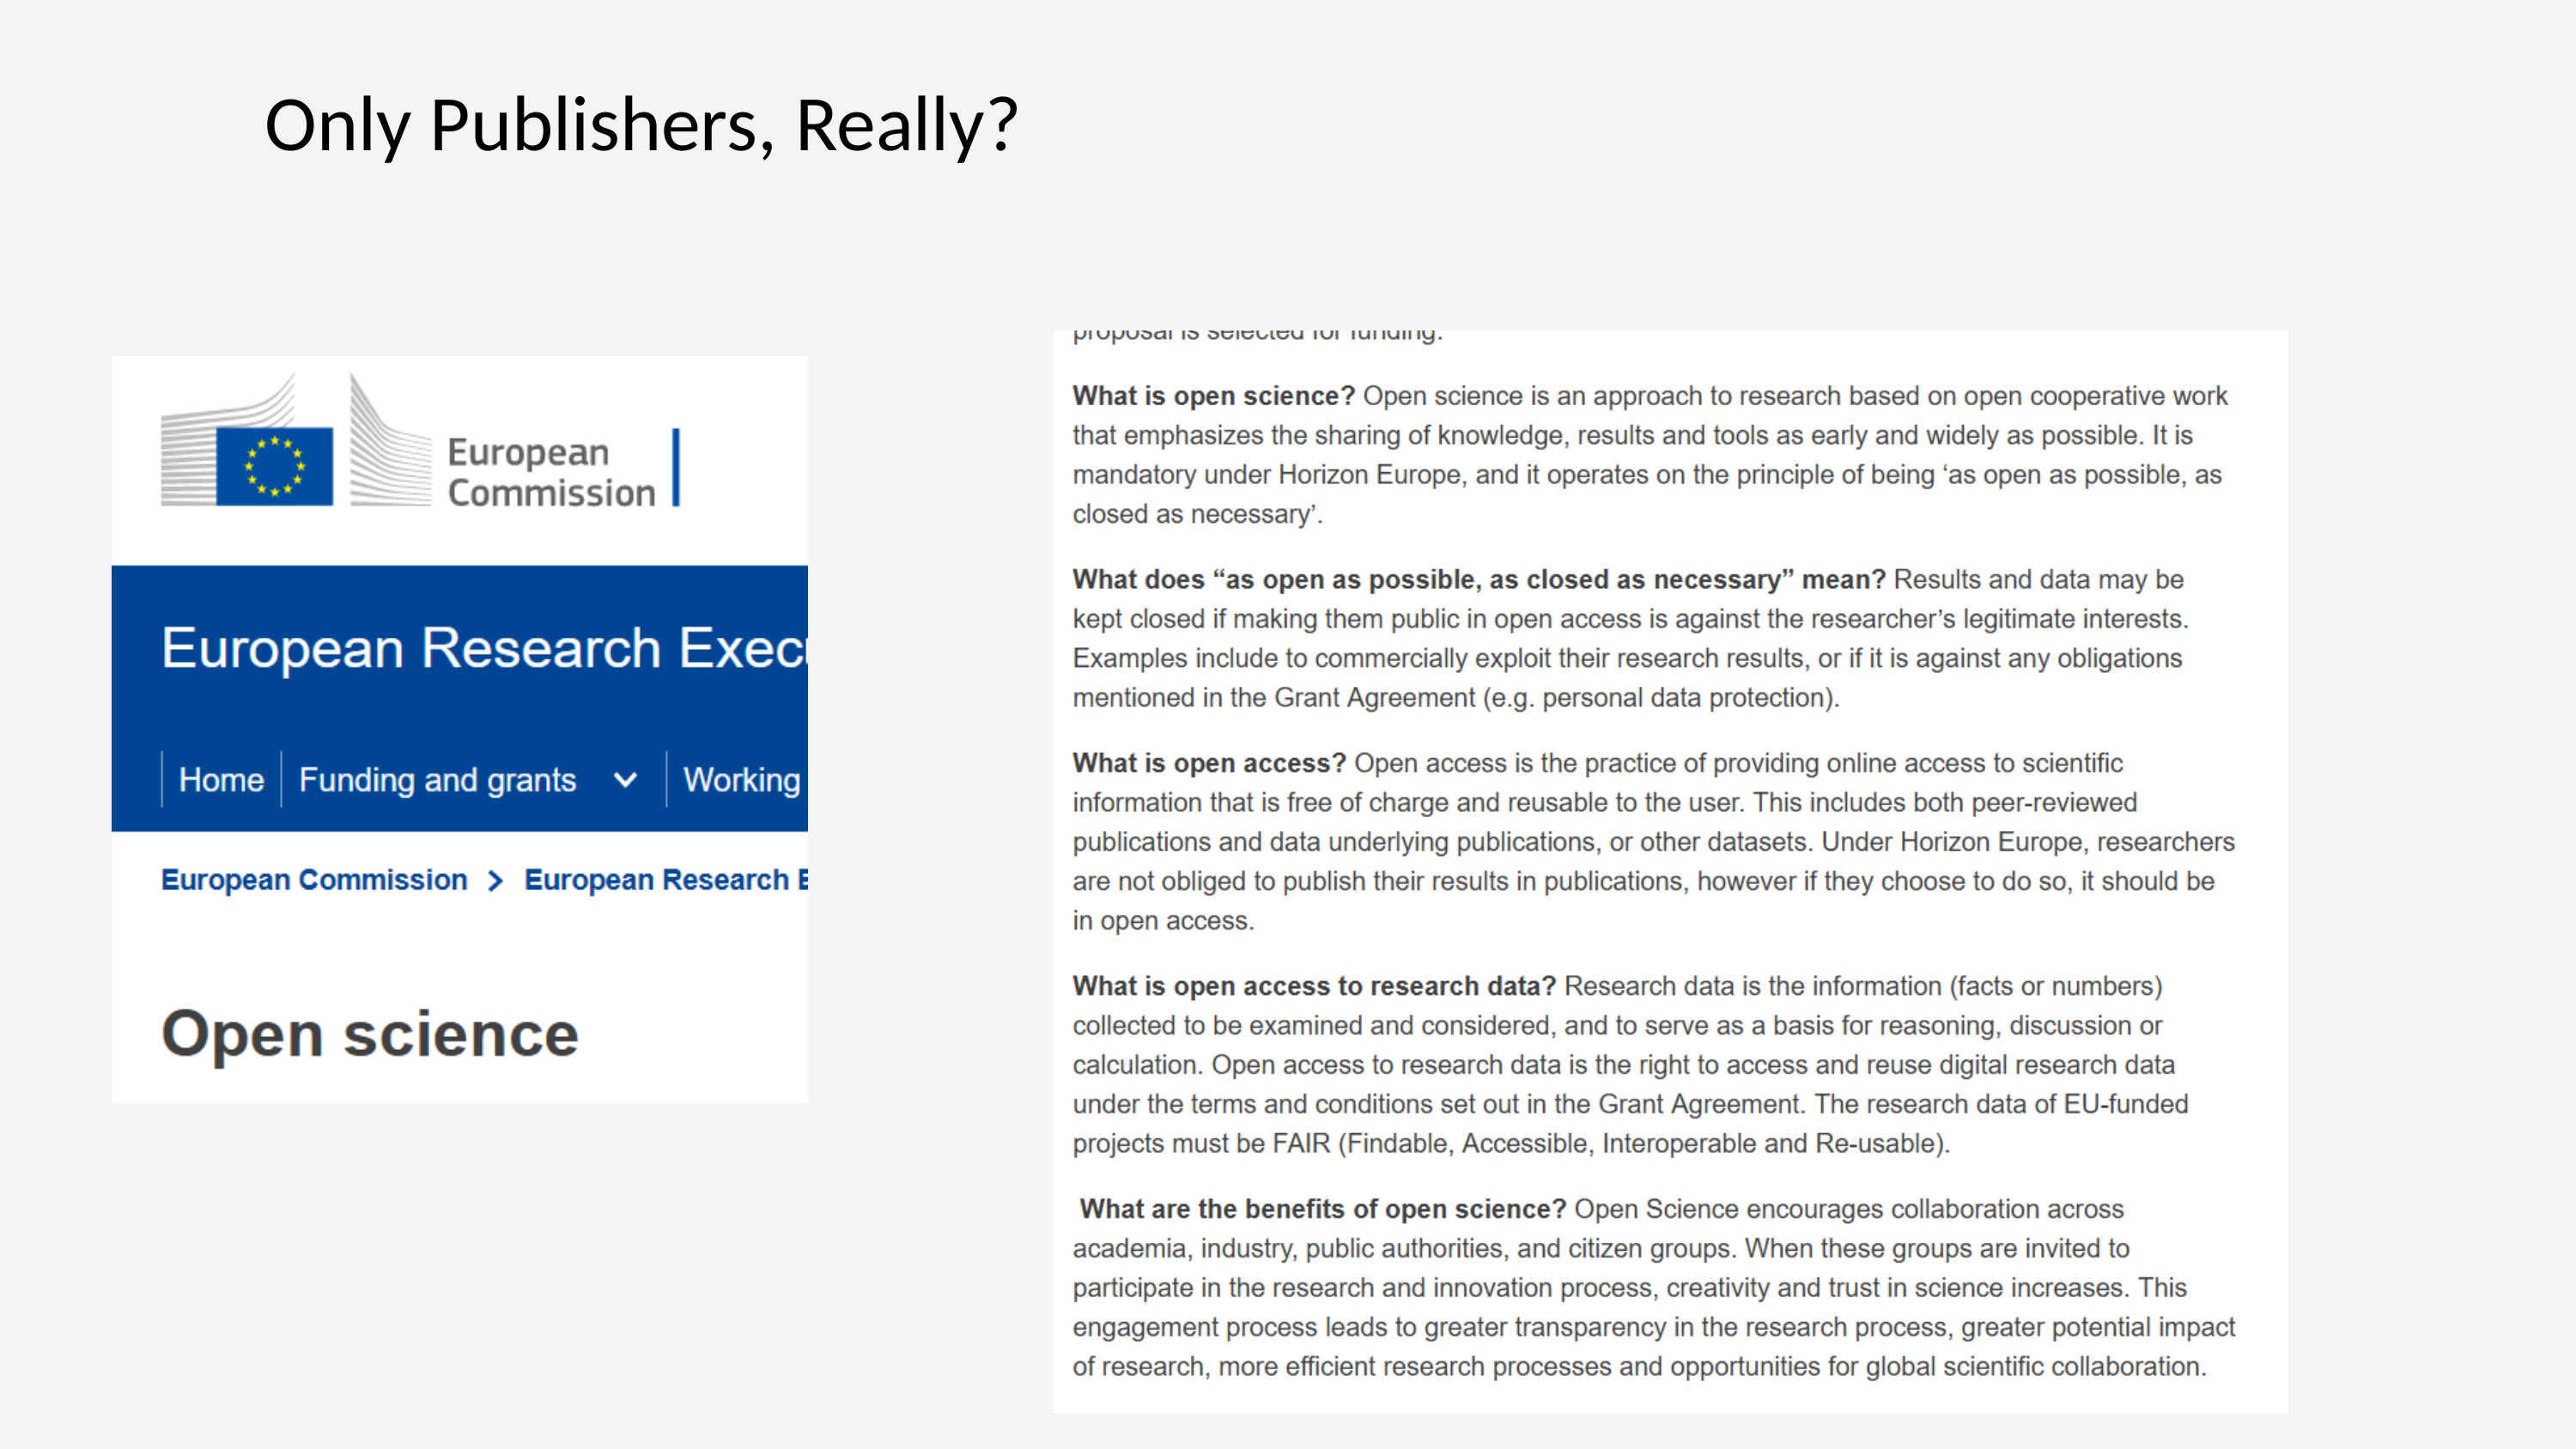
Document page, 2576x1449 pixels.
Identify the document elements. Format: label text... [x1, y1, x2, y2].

picture [1054, 330, 2288, 1415]
title Only Publishers, Really? [64, 39, 1224, 200]
picture [112, 356, 808, 1103]
